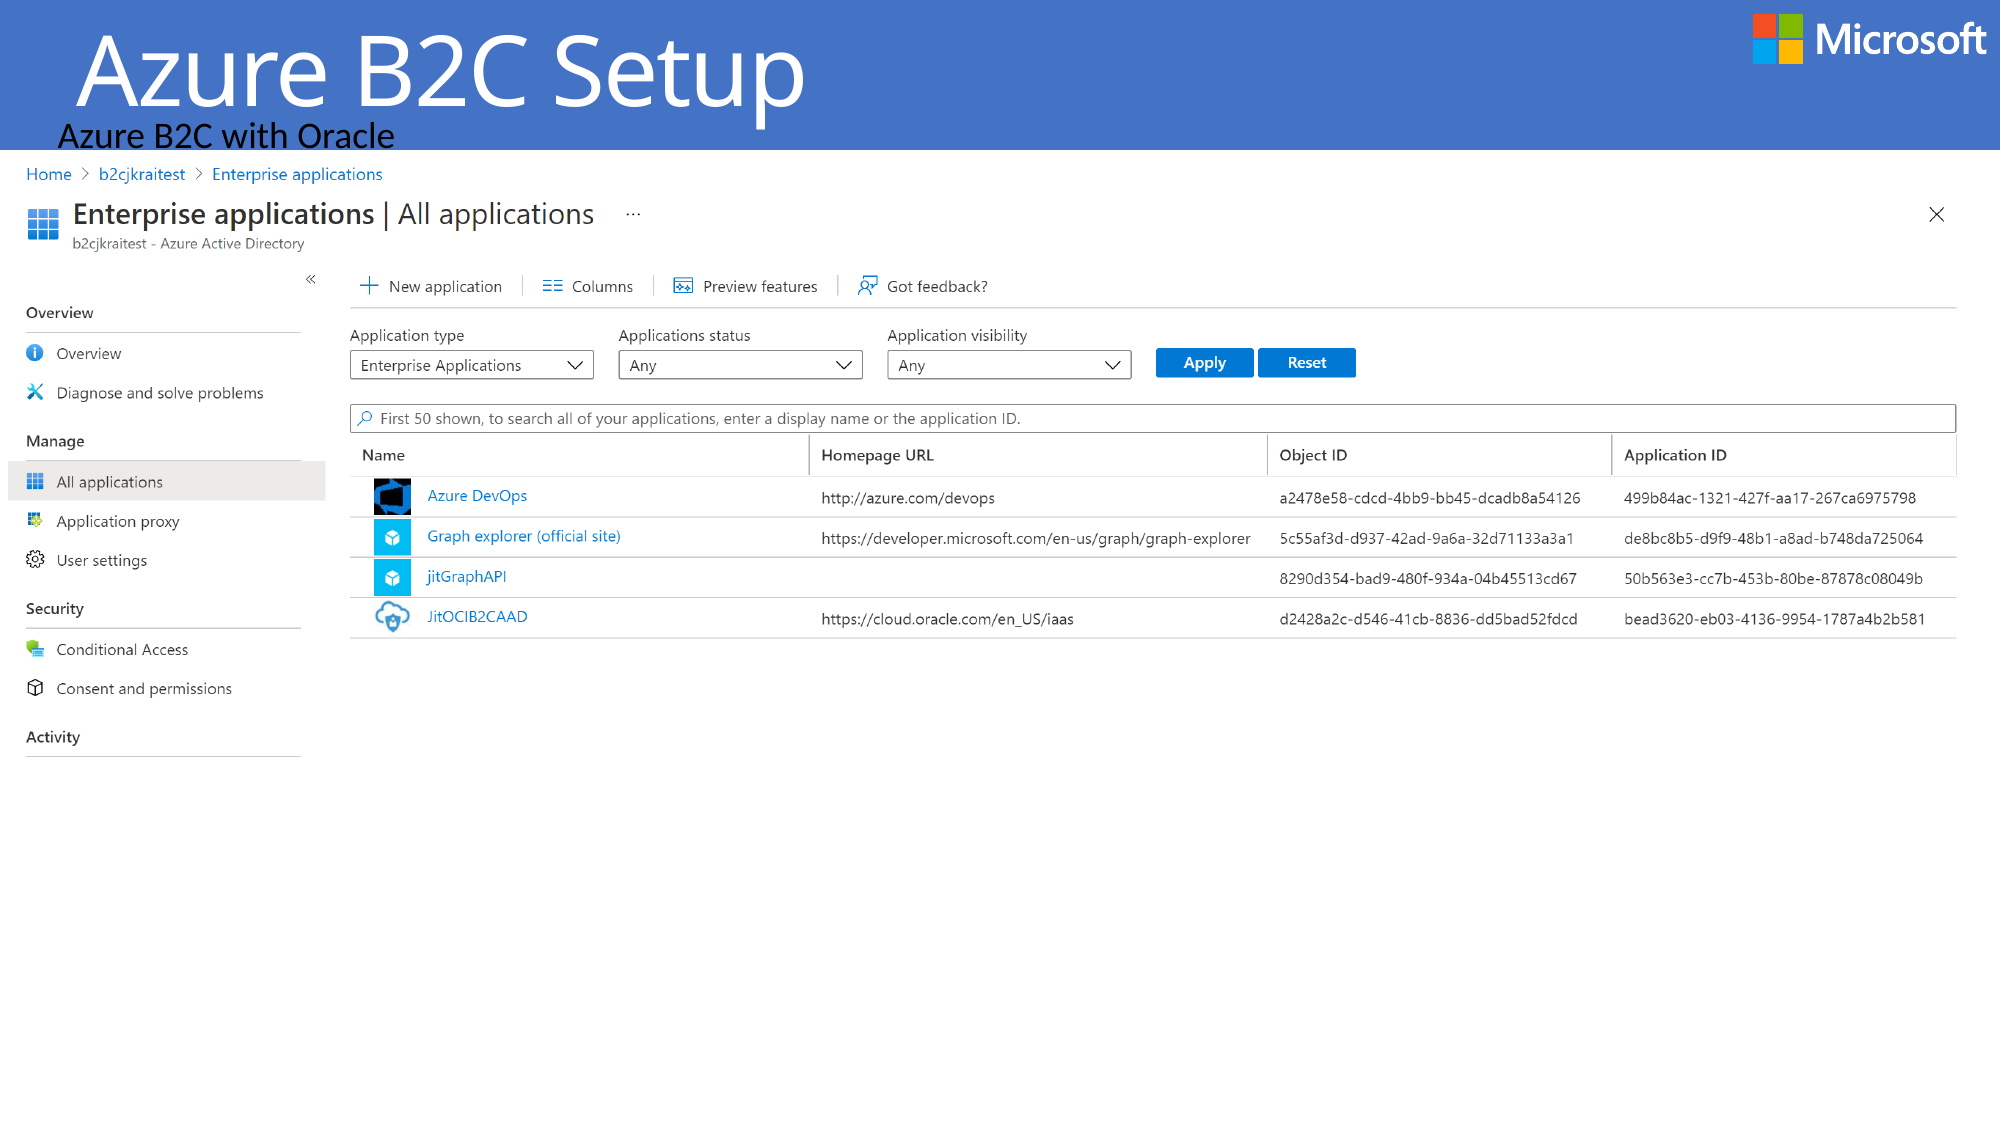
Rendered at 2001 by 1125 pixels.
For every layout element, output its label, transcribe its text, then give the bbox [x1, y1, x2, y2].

title Azure B2C Setup [36, 0, 2000, 150]
text_box Azure B2C with Oracle [42, 103, 1795, 156]
picture [8, 156, 1972, 766]
